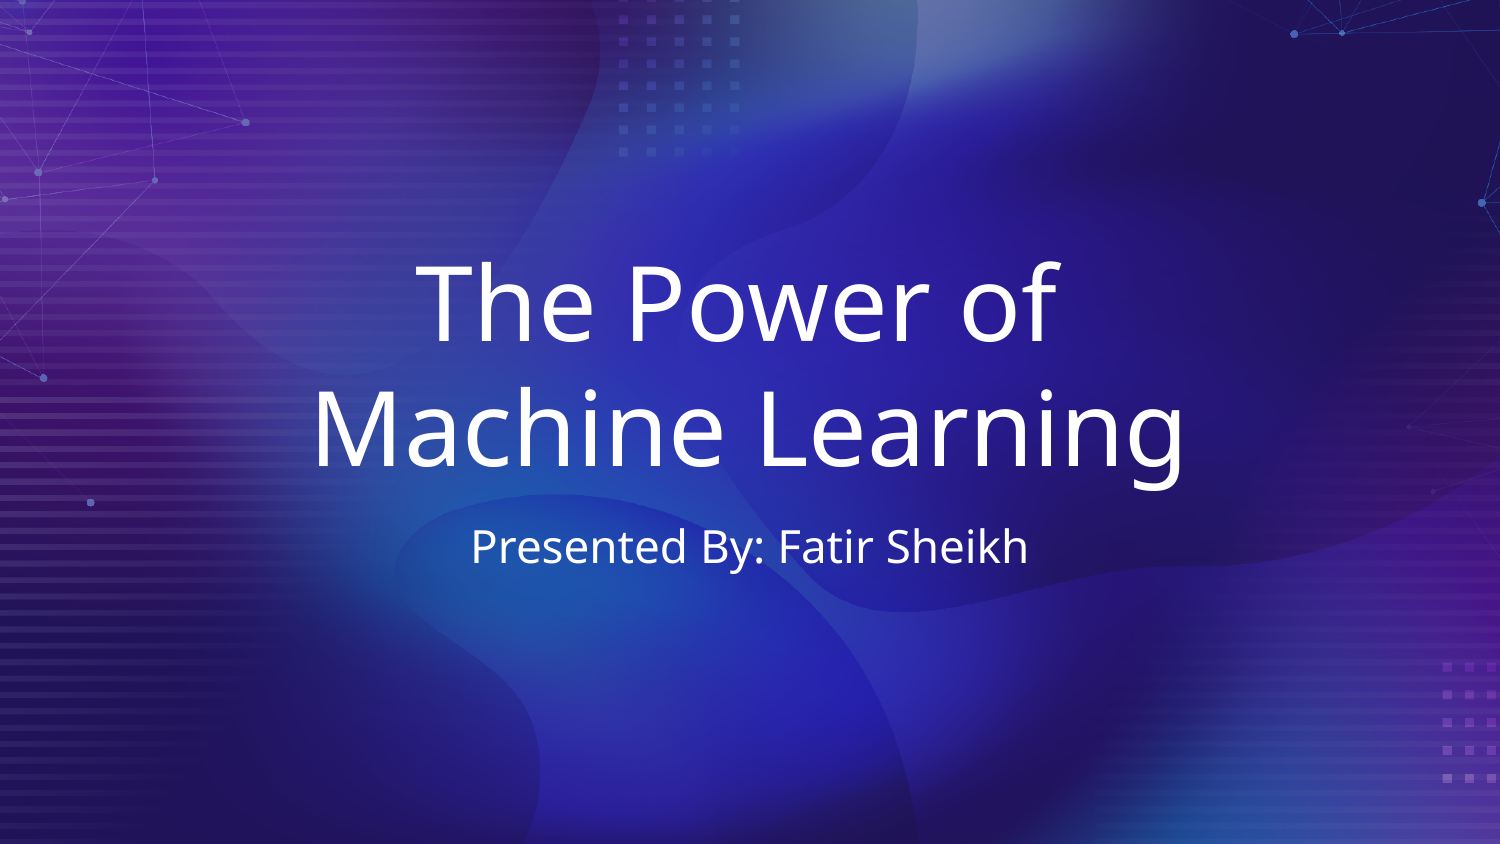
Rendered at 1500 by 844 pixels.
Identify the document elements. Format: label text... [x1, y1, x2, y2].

subtitle Presented By: Fatir Sheikh [378, 502, 1122, 561]
title The Power of Machine Learning [183, 288, 1317, 503]
